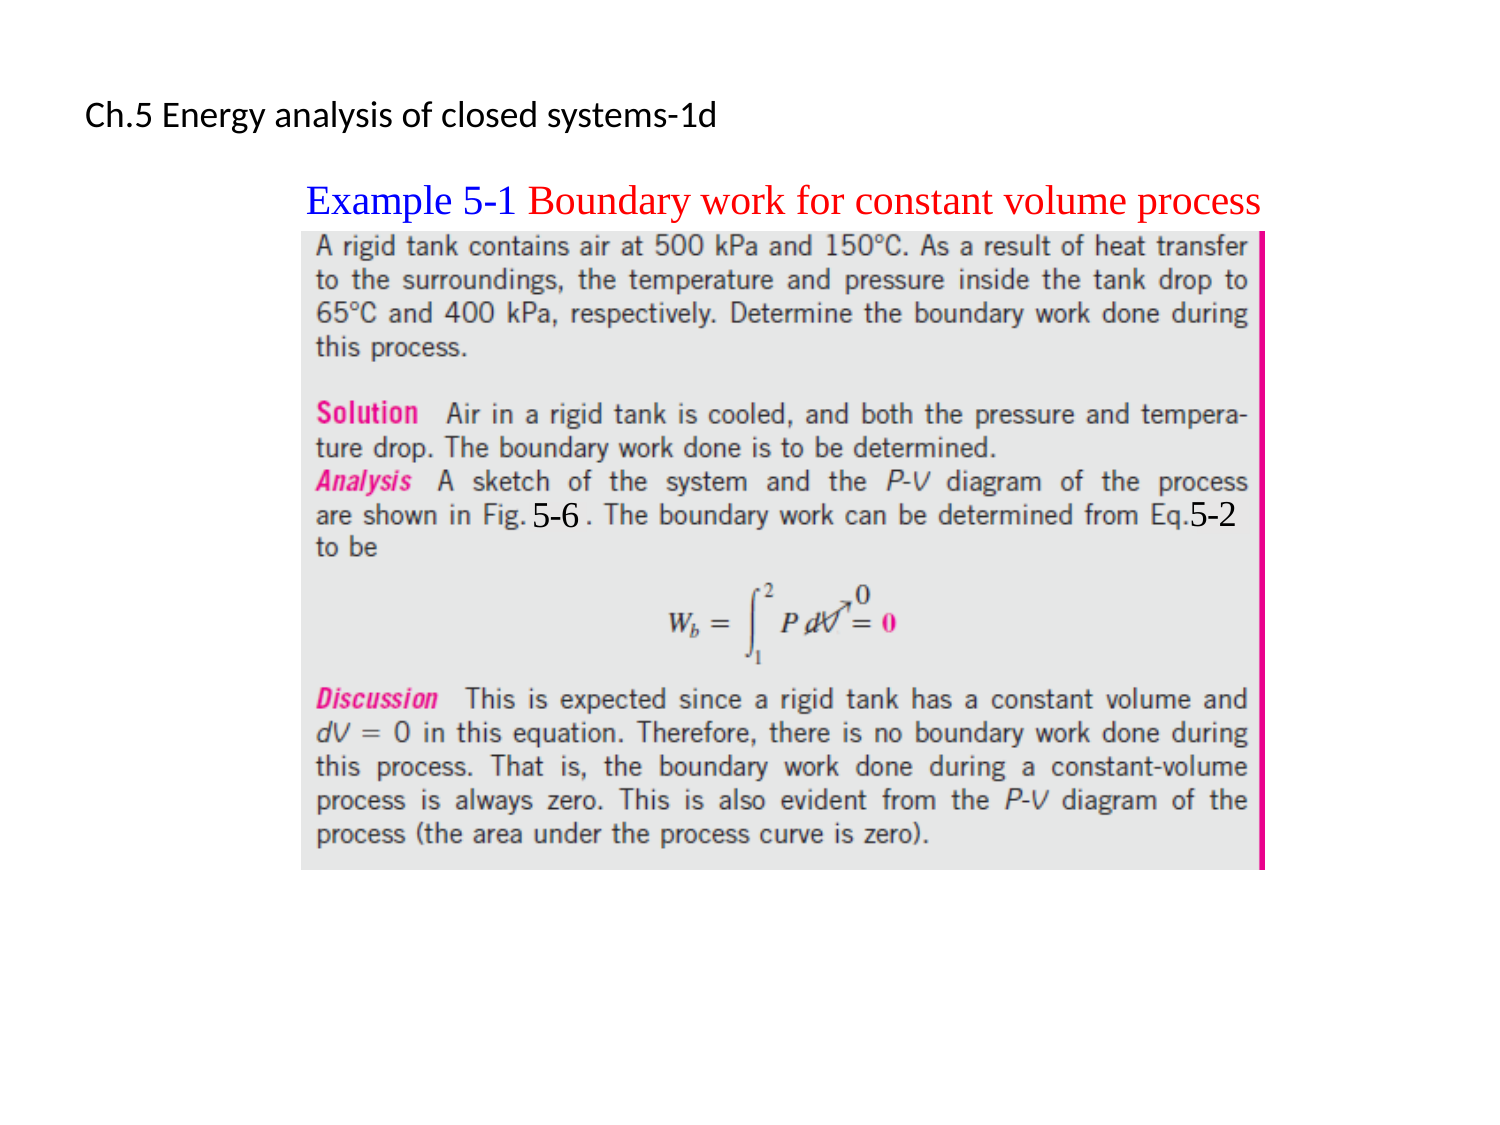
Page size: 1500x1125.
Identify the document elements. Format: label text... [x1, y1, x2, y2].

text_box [299, 176, 1269, 232]
text_box Ch.5 Energy analysis of closed systems-1d [70, 82, 1158, 142]
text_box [1185, 492, 1243, 536]
picture [301, 232, 1265, 870]
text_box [527, 494, 586, 537]
